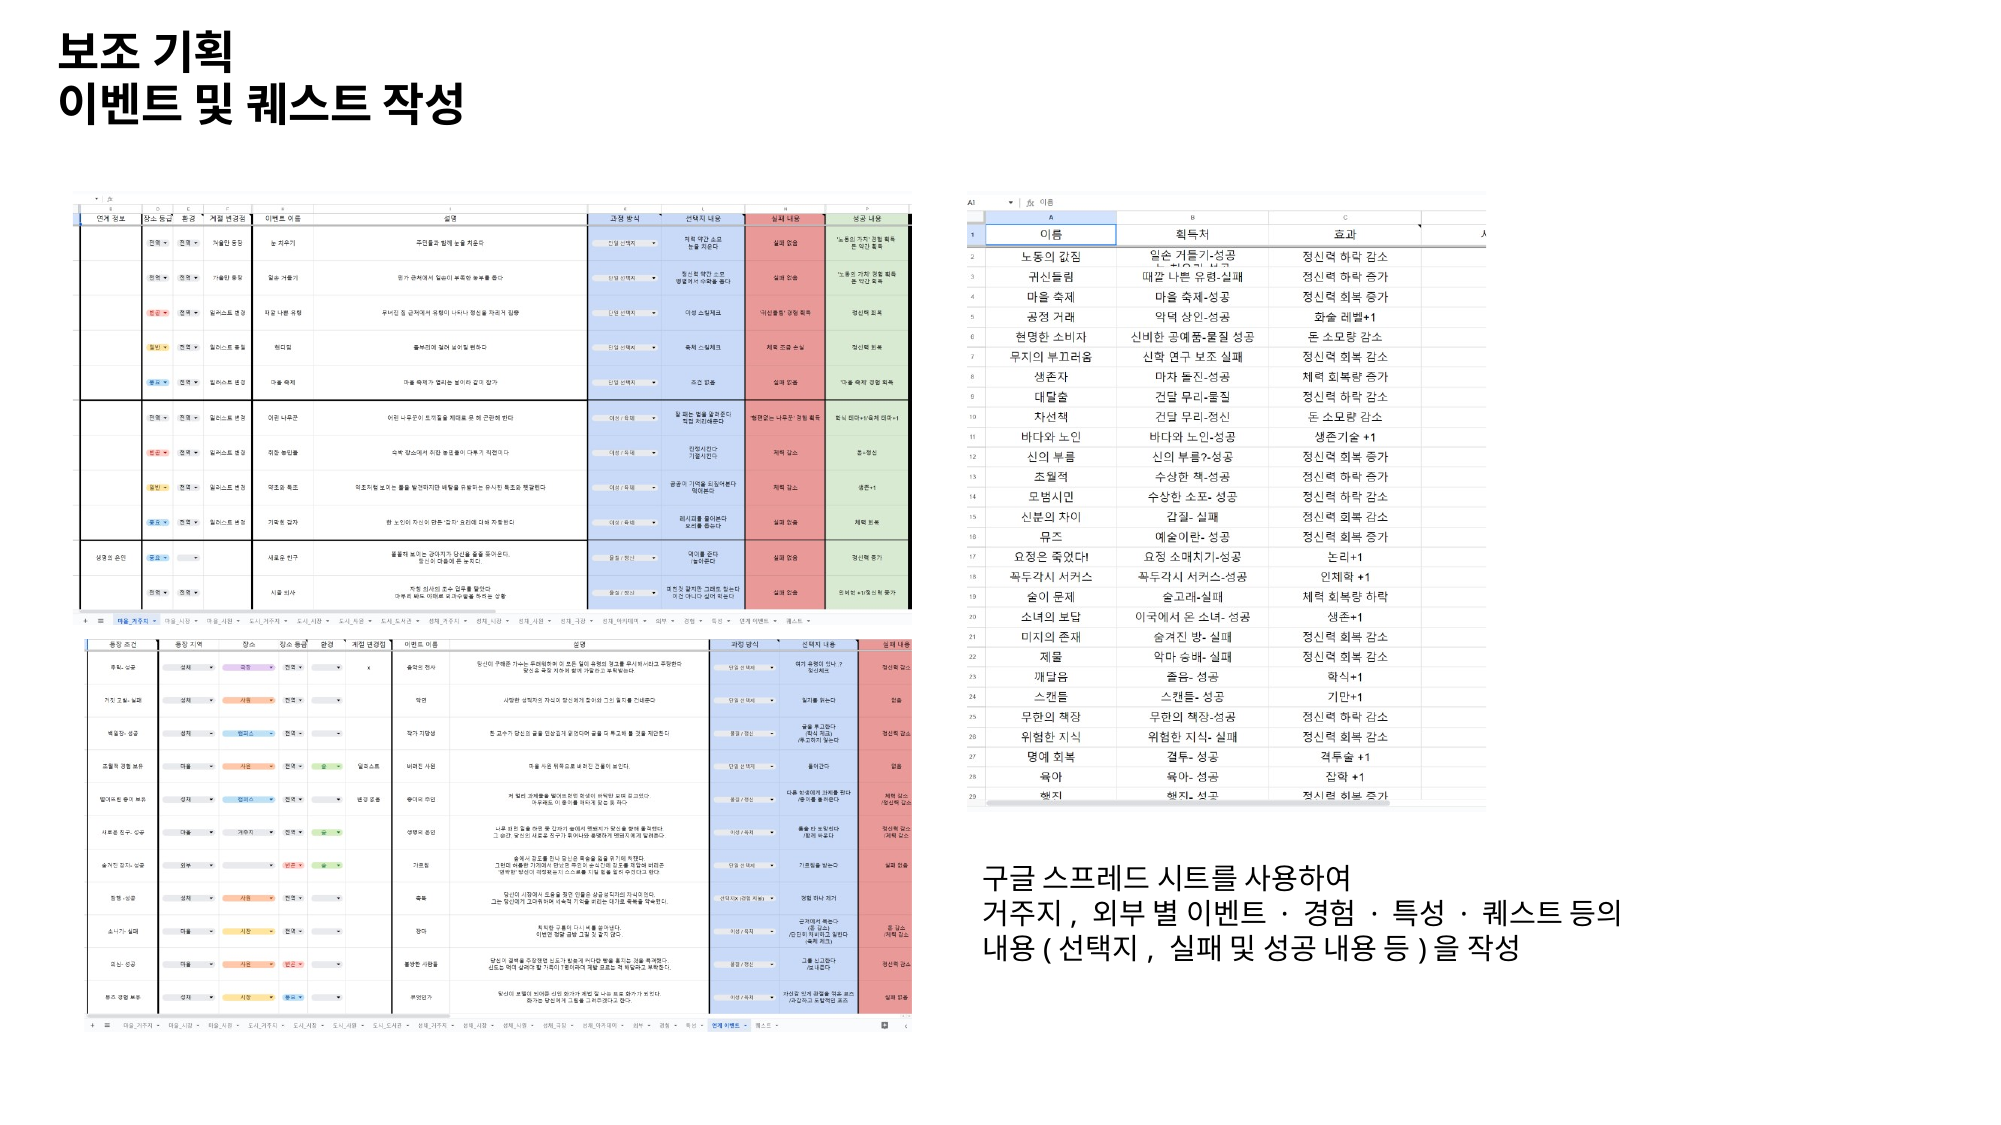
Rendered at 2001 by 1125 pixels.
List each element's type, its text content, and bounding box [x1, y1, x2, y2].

text_box [84, 639, 912, 1032]
title 보조 기획 이벤트 및 퀘스트 작성 [55, 24, 521, 215]
text_box 구글 스프레드 시트를 사용하여 거주지, 외부 별 이벤트 · 경험 · 특성 · 퀘스트 등의 내용(선택지, 실패 및 성공 내용 등)을 작성 [980, 858, 1638, 966]
text_box [72, 191, 912, 625]
text_box [967, 191, 1487, 812]
